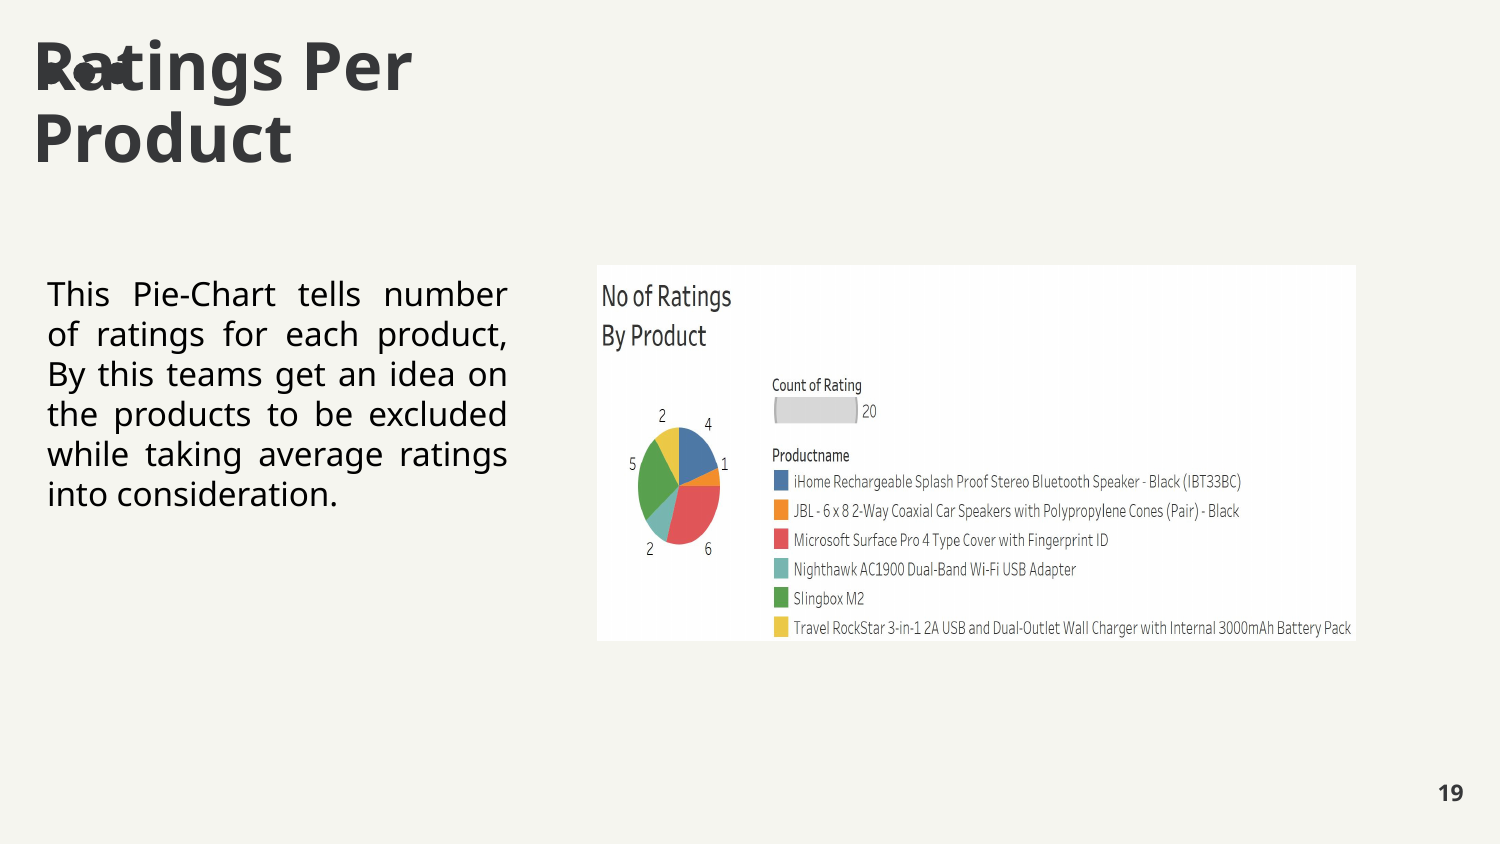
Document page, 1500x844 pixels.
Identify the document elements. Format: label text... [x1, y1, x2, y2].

title Ratings Per Product [32, 70, 636, 177]
slide_number 19 [1374, 779, 1464, 809]
text_box This Pie-Chart tells number of ratings for each product, By this teams get an idea on the products to be excluded while taking average ratings into consideration. [32, 265, 524, 521]
picture [596, 265, 1356, 641]
